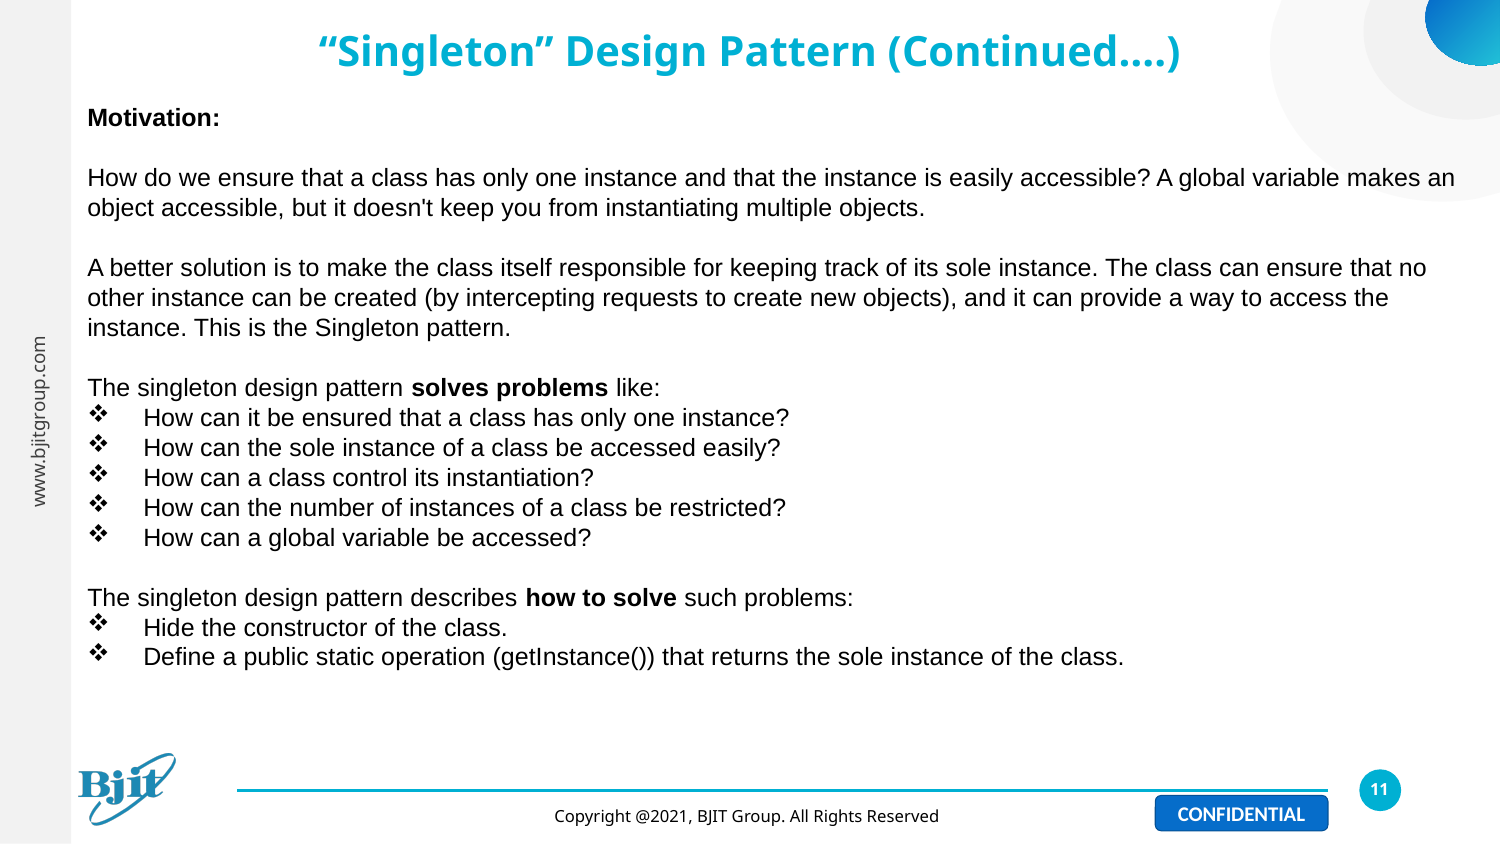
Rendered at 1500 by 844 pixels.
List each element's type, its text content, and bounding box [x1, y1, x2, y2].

picture [78, 753, 176, 826]
text_box Motivation: How do we ensure that a class has only one instance and that the instance is easily accessible? A global variable makes an object accessible, but it doesn't keep you from instantiating multiple objects. A better solution is to make the class itself responsible for keeping track of its sole instance. The class can ensure that no other instance can be created (by intercepting requests to create new objects), and it can provide a way to access the instance. This is the Singleton pattern. The singleton design pattern solves problems like: How can it be ensured that a class has only one instance? How can the sole instance of a class be accessed easily? How can a class control its instantiation? How can the number of instances of a class be restricted? How can a global variable be accessed? The singleton design pattern describes how to solve such problems: Hide the constructor of the class. Define a public static operation (getInstance()) that returns the sole instance of the class. [72, 94, 1481, 739]
title “Singleton” Design Pattern (Continued….) [103, 24, 1397, 94]
